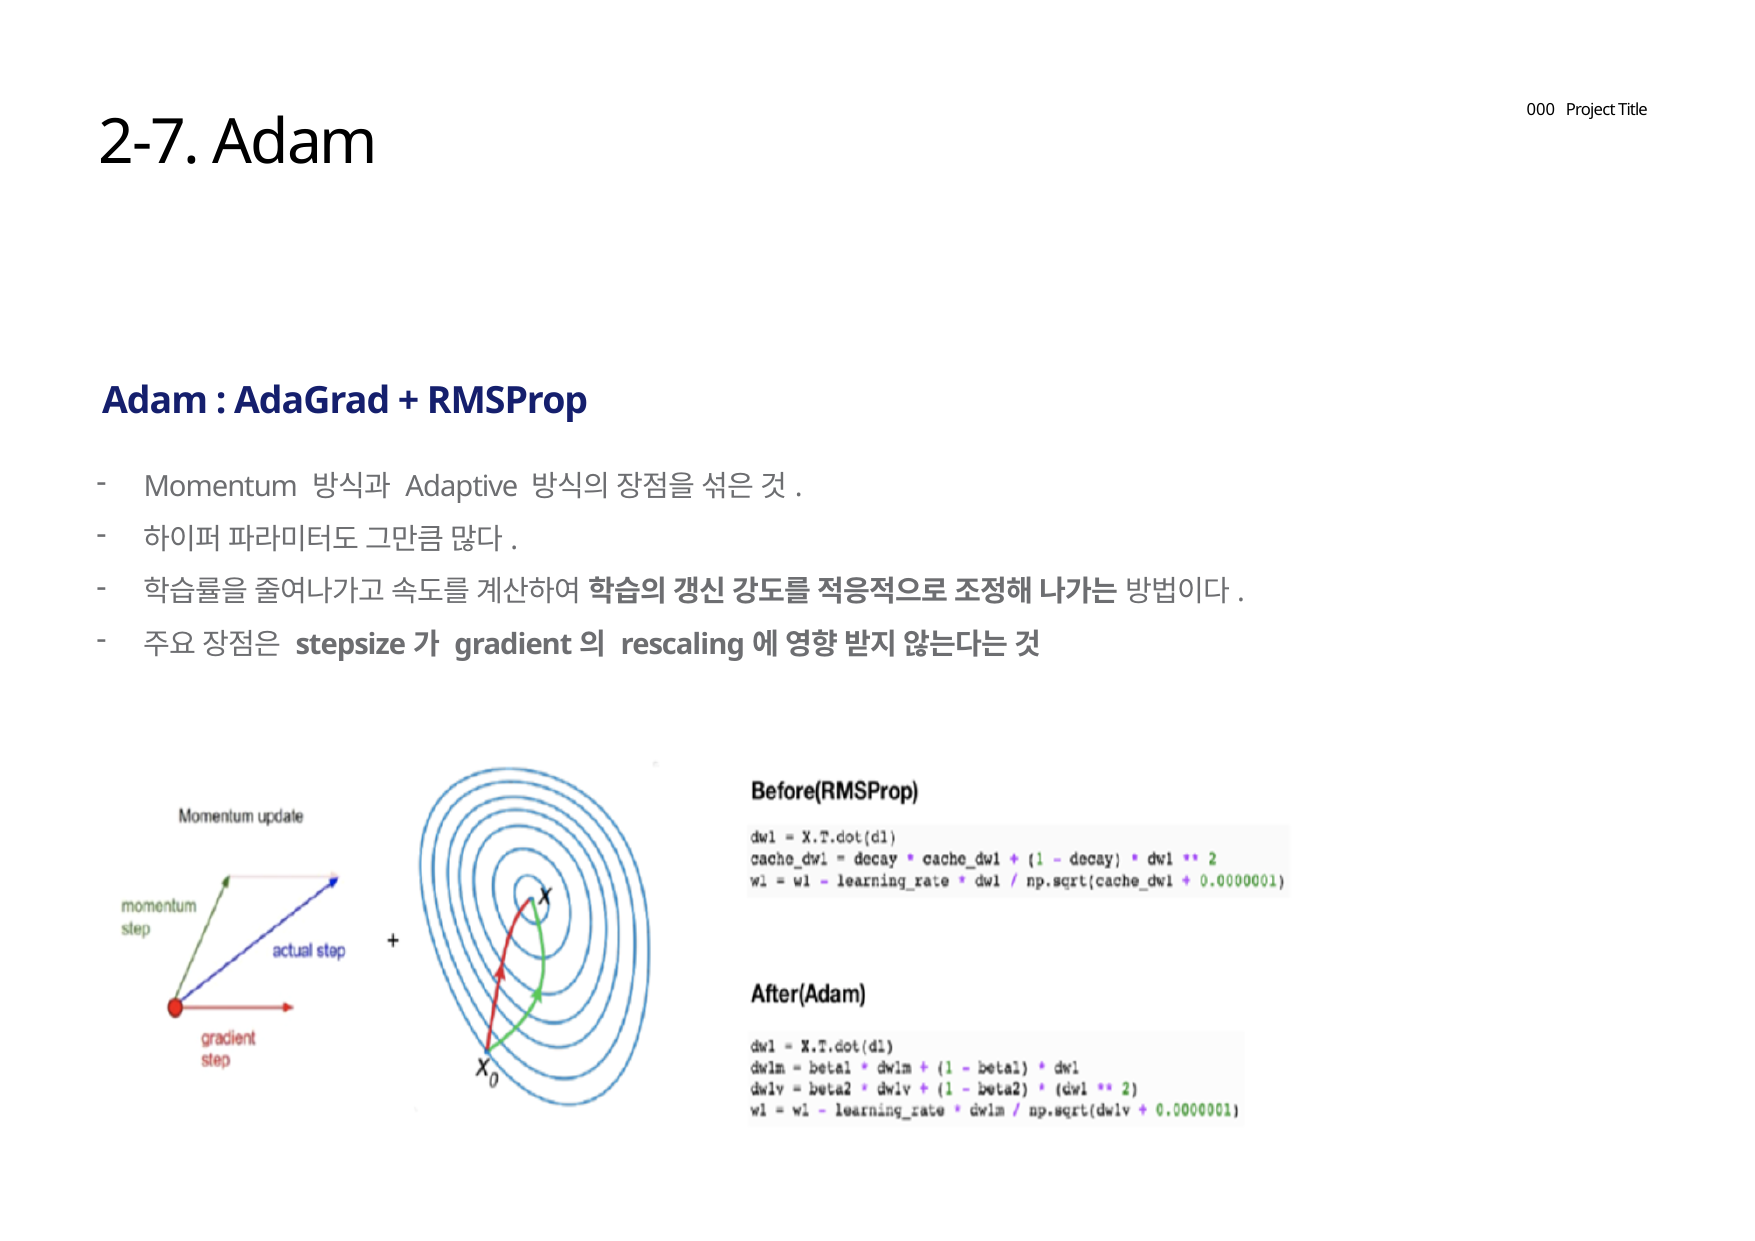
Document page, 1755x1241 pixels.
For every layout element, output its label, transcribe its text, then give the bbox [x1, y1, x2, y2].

title 2-7. Adam [81, 69, 1290, 361]
picture [112, 741, 1294, 1139]
text_box Adam : AdaGrad + RMSProp [87, 346, 604, 429]
list Project Title [1549, 90, 1739, 150]
text_box Momentum 방식과 Adaptive 방식의 장점을 섞은 것. 하이퍼 파라미터도 그만큼 많다. 학습률을 줄여나가고 속도를 계산하여 학습의 갱신 강도를 적응적으로 조정해 나가는 방법이다. 주요 장점은 stepsize가 gradient의 rescaling에 영향 받지 않는다는 것 [81, 442, 1550, 668]
list 000 [1510, 90, 1549, 126]
